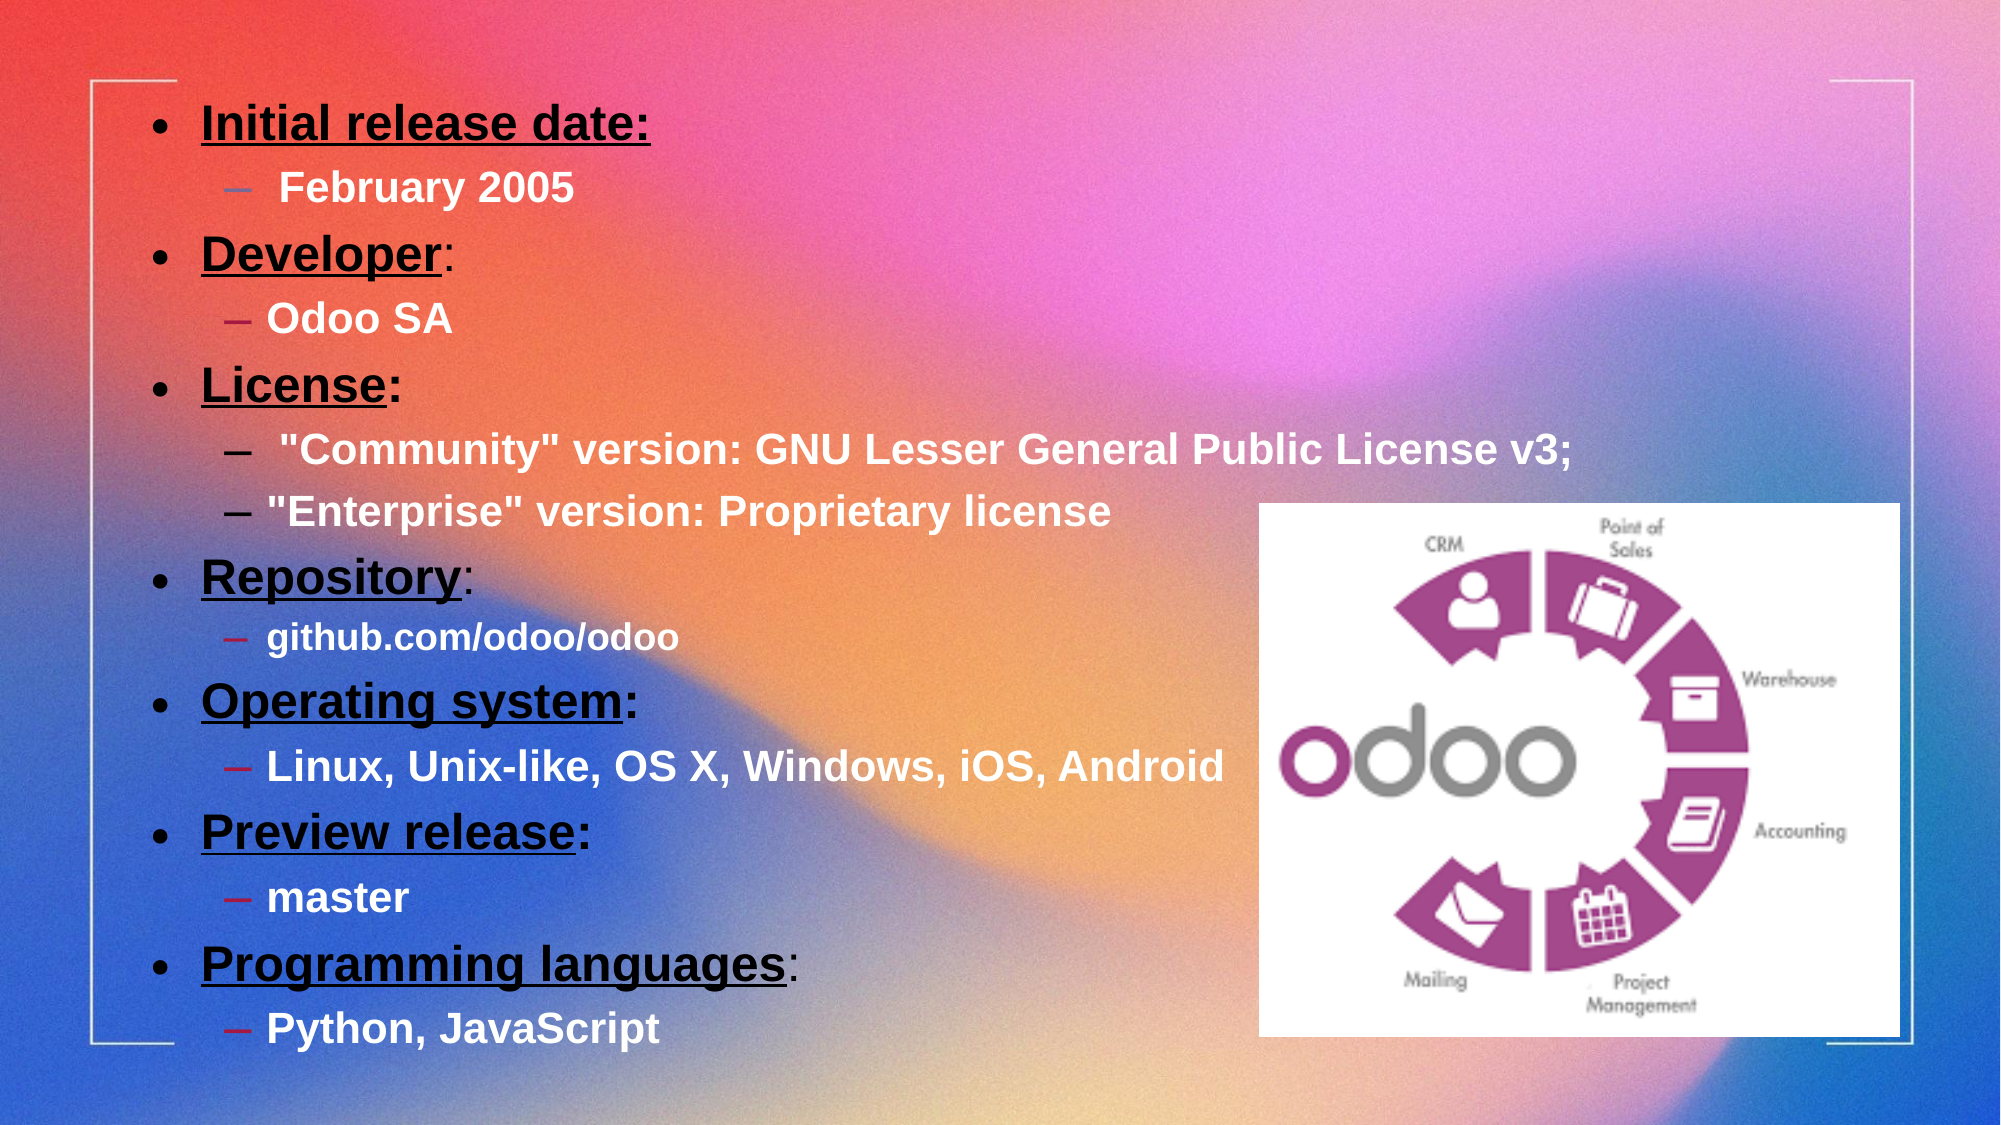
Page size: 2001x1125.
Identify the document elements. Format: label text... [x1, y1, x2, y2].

picture [0, 0, 2001, 1125]
text_box Initial release date: February 2005 Developer: Odoo SA License: "Community" version: GNU Lesser General Public License v3; "Enterprise" version: Proprietary license Repository: github.com/odoo/odoo Operating system: Linux, Unix-like, OS X, Windows, iOS, Android Preview release: master Programming languages: Python, JavaScript [129, 82, 1942, 1052]
